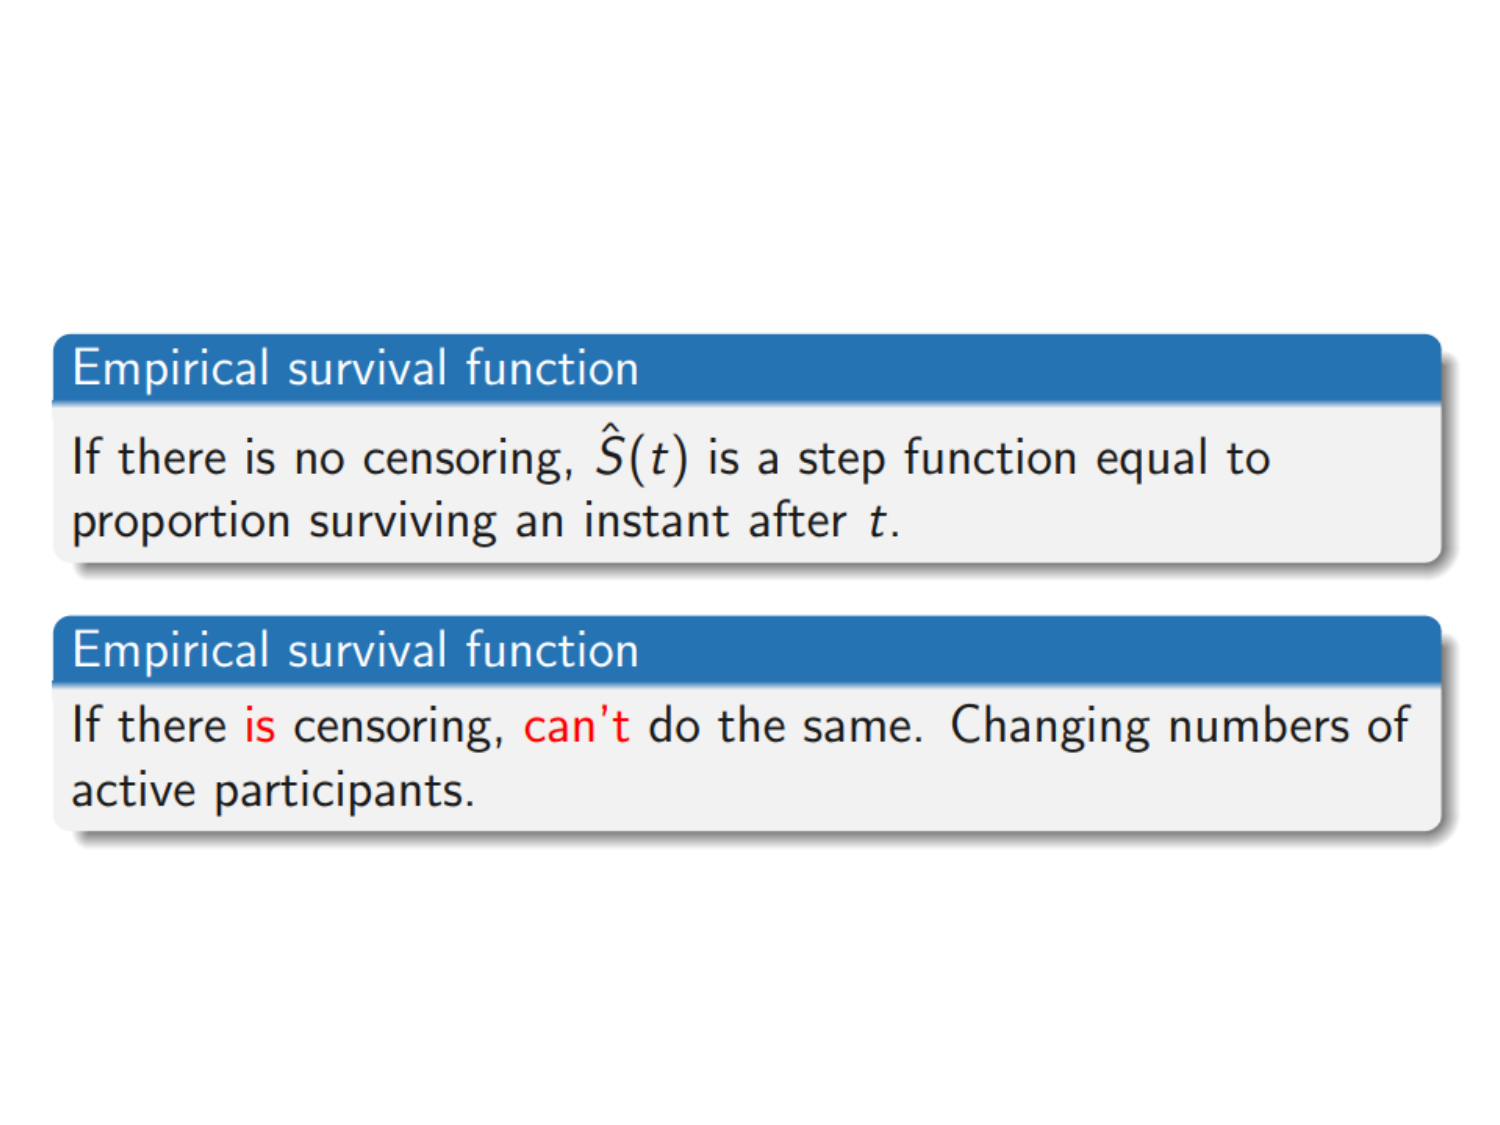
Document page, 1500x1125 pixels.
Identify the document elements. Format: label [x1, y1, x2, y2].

picture [24, 264, 1476, 861]
